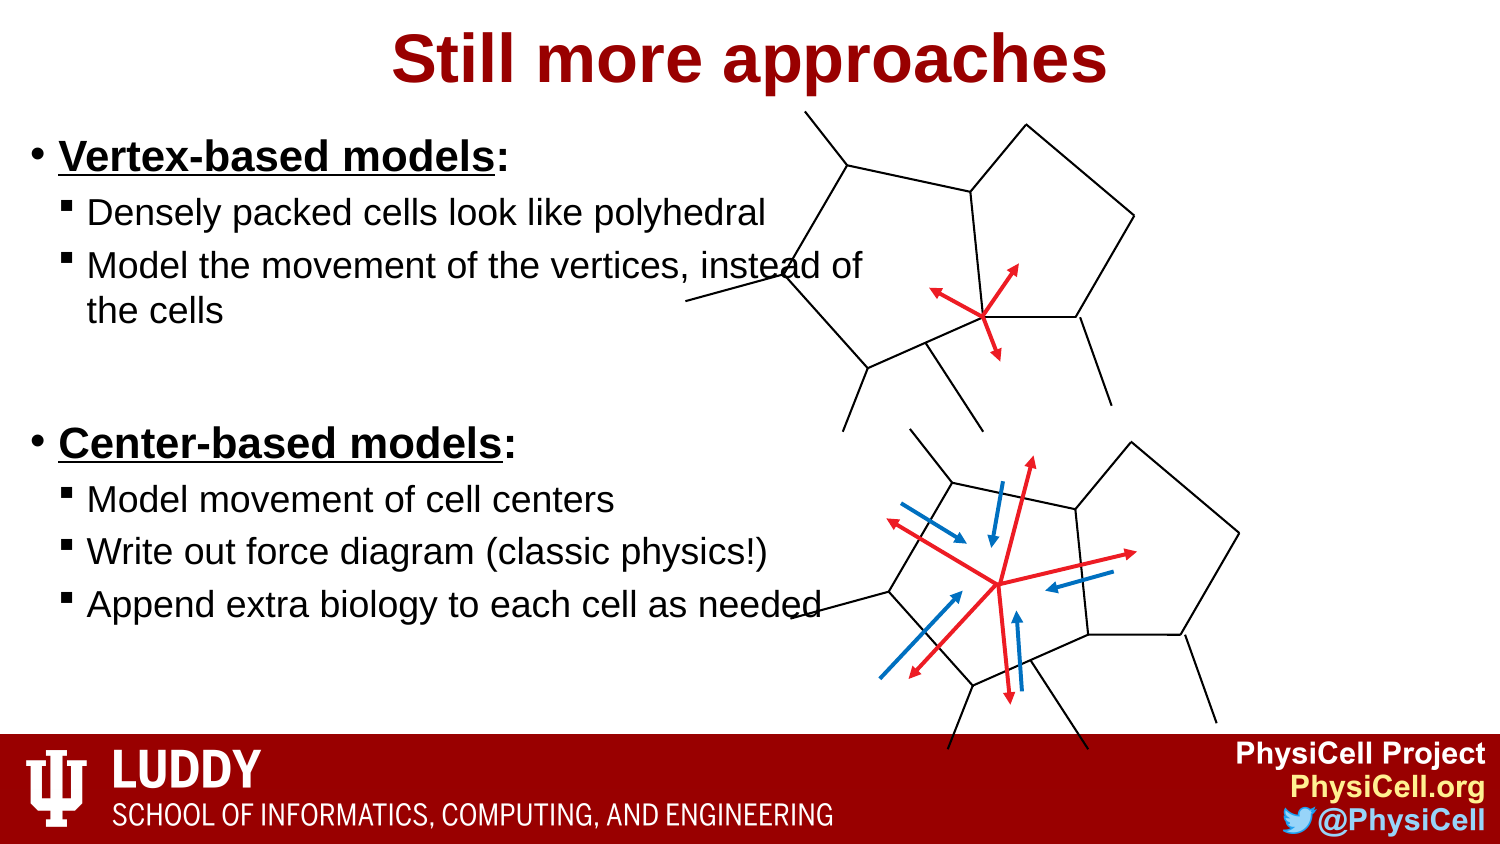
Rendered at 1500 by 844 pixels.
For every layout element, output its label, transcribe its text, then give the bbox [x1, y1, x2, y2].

text_box [784, 165, 981, 368]
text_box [842, 368, 868, 432]
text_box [1075, 442, 1130, 510]
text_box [1016, 610, 1022, 692]
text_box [1080, 317, 1112, 406]
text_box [1025, 123, 1135, 216]
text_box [1185, 634, 1217, 724]
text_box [970, 124, 1025, 192]
text_box [1011, 624, 1016, 669]
text_box [966, 679, 988, 686]
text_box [925, 342, 984, 432]
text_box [997, 551, 1138, 585]
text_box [908, 583, 998, 679]
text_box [804, 111, 848, 166]
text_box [886, 518, 998, 585]
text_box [900, 503, 967, 544]
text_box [790, 591, 879, 619]
picture [0, 734, 1500, 844]
list Vertex-based models: Densely packed cells look like polyhedral Model the movement of the vertices, instead of the cells Center-based models: Model movement of cell centers Write out force diagram (classic physics!) Append extra biology to each cell as needed [0, 120, 900, 735]
text_box [889, 585, 908, 590]
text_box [879, 590, 963, 679]
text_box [981, 263, 1019, 318]
text_box [940, 482, 991, 518]
text_box [1011, 585, 1088, 664]
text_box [999, 455, 1034, 551]
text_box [1180, 533, 1240, 635]
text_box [1045, 571, 1114, 591]
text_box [1030, 660, 1089, 750]
title Still more approaches [0, 0, 1500, 120]
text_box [947, 685, 973, 750]
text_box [685, 274, 784, 302]
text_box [909, 428, 953, 483]
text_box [1130, 441, 1240, 533]
text_box [1034, 500, 1080, 551]
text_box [991, 481, 1003, 548]
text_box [929, 287, 984, 318]
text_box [983, 317, 1001, 362]
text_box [998, 585, 1011, 705]
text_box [1075, 215, 1135, 318]
